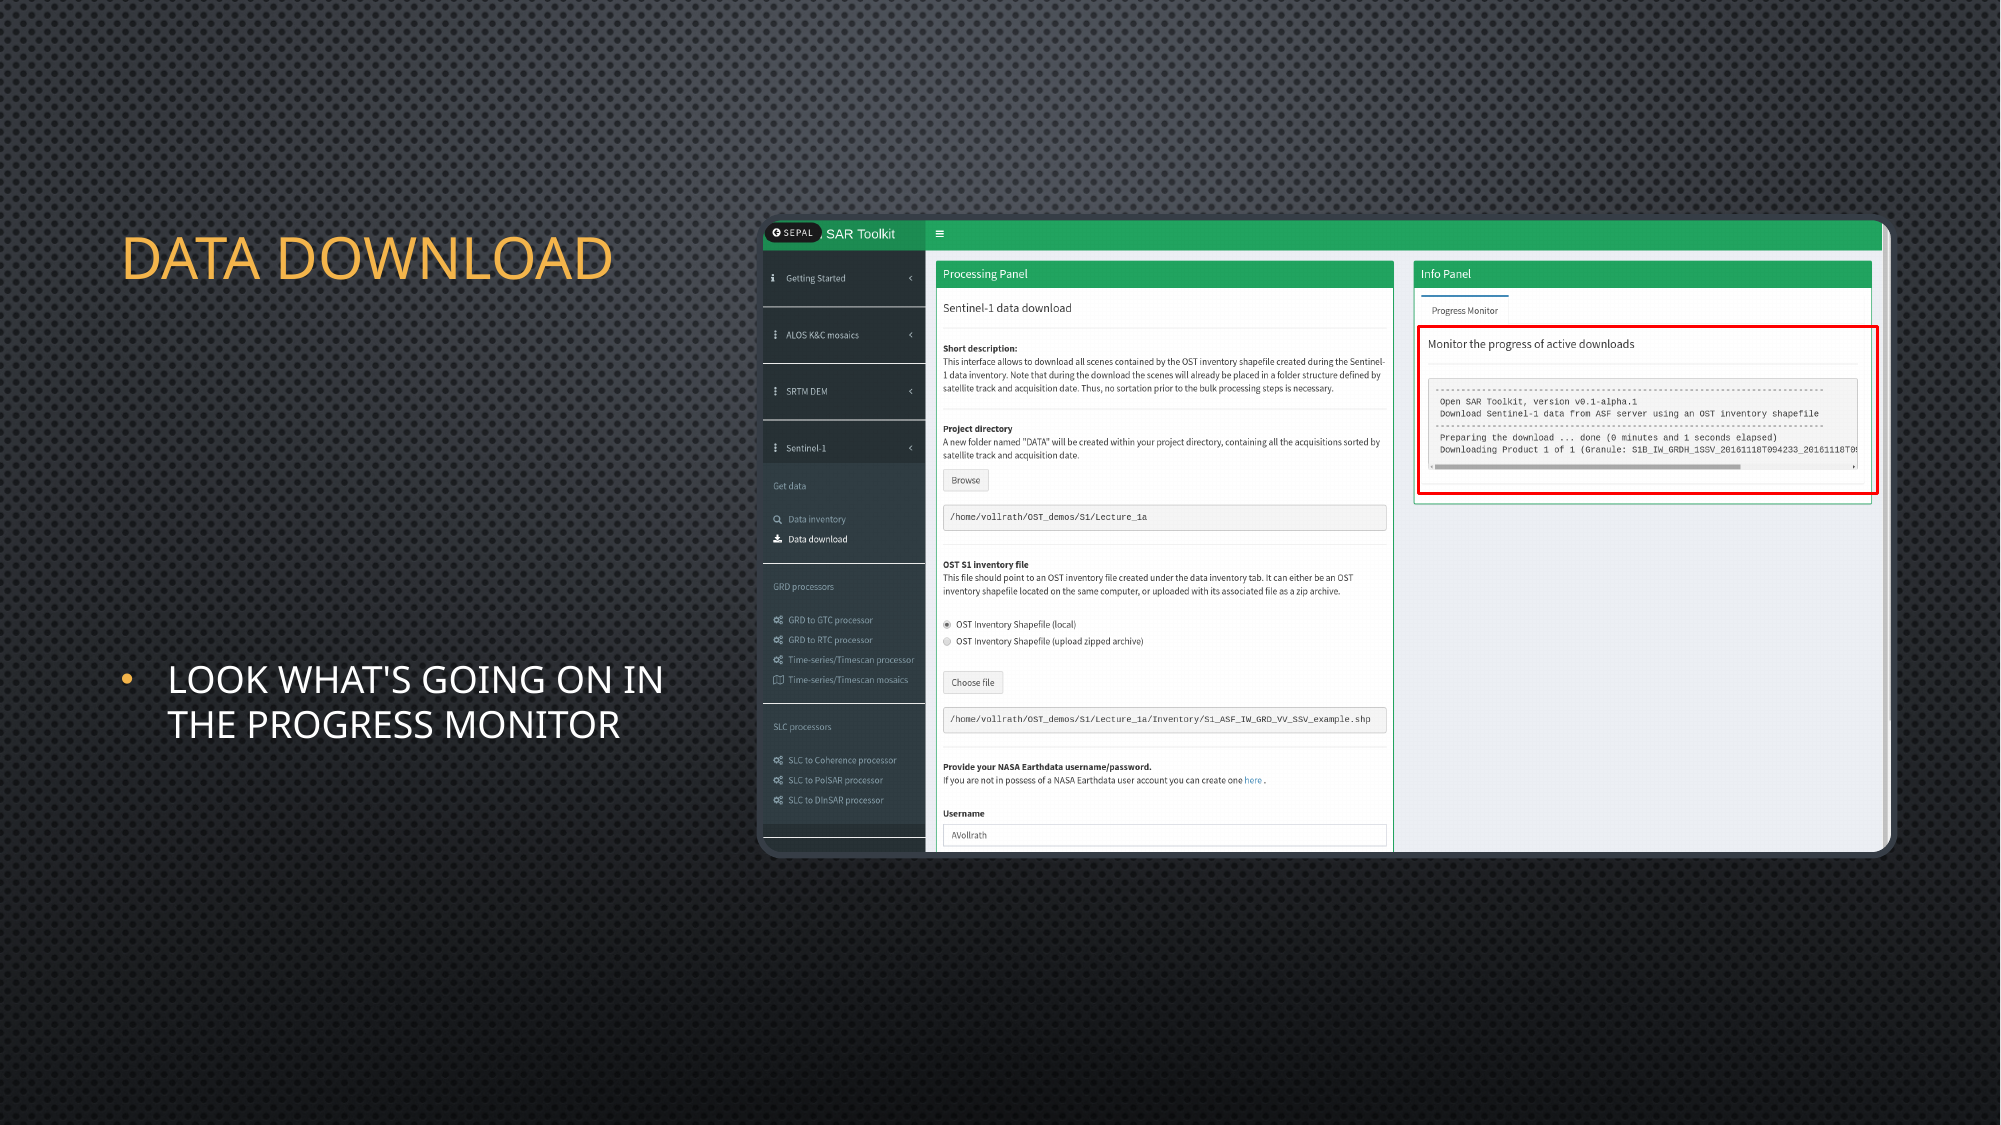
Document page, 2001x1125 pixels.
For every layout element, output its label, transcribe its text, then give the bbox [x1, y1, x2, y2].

picture [759, 216, 1895, 856]
list Look what's going on in the progress monitor [105, 437, 704, 966]
title Data download [105, 99, 704, 413]
